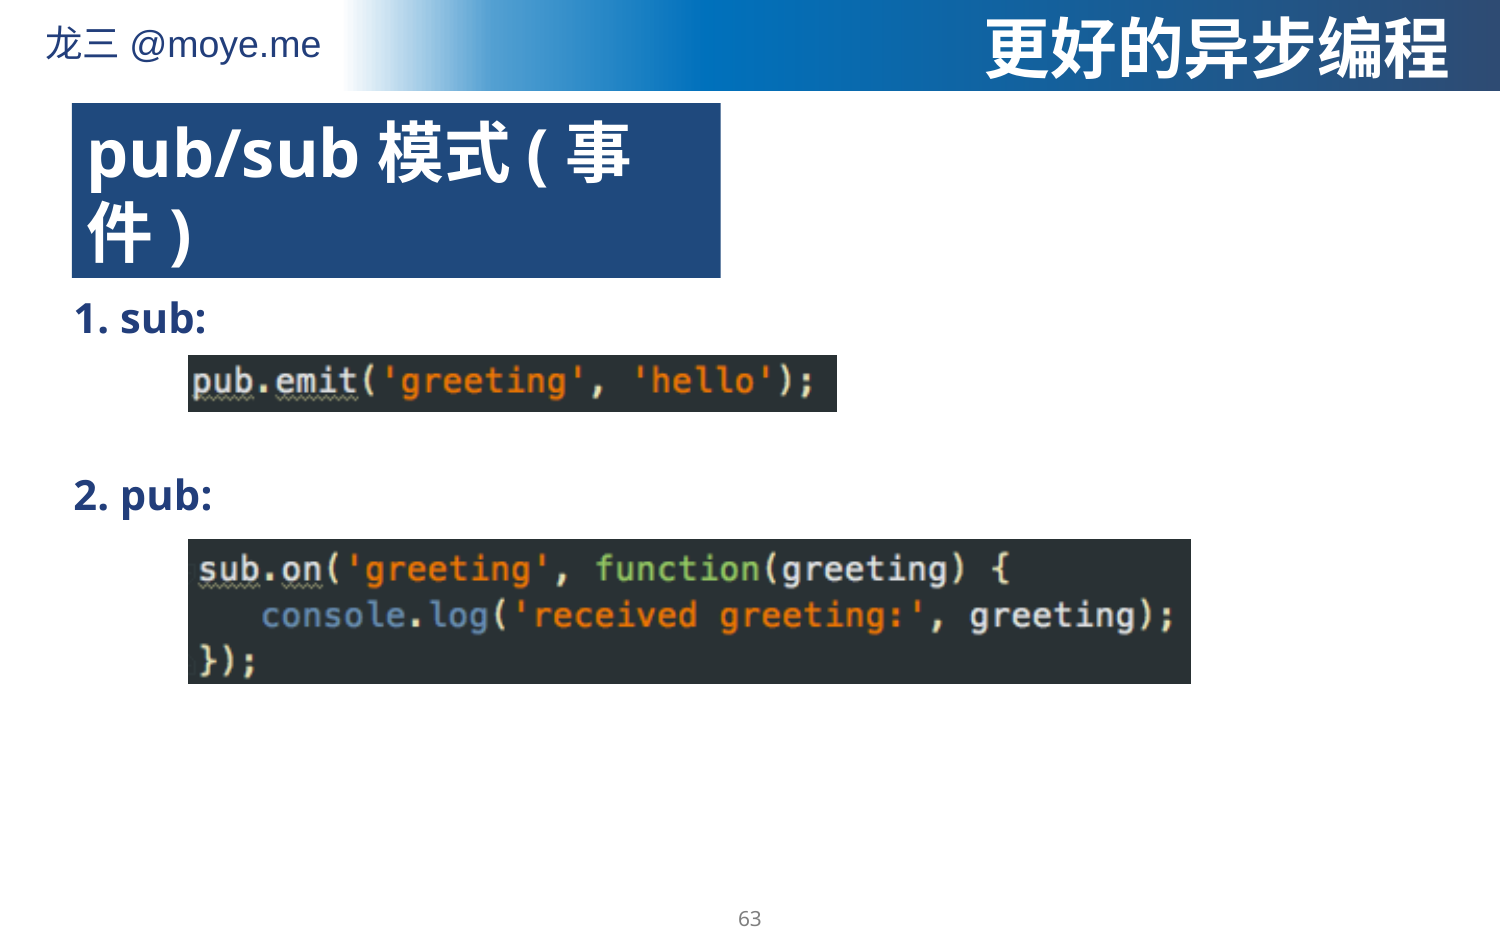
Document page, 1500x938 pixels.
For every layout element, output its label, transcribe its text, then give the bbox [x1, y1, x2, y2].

picture [187, 355, 837, 413]
picture [187, 539, 1191, 684]
text_box 更好的异步编程 [968, 0, 1466, 95]
text_box pub/sub模式(事件) [71, 103, 721, 278]
text_box 2. pub: [58, 428, 403, 501]
text_box 1. sub: [58, 252, 300, 317]
text_box 63 [720, 898, 780, 934]
